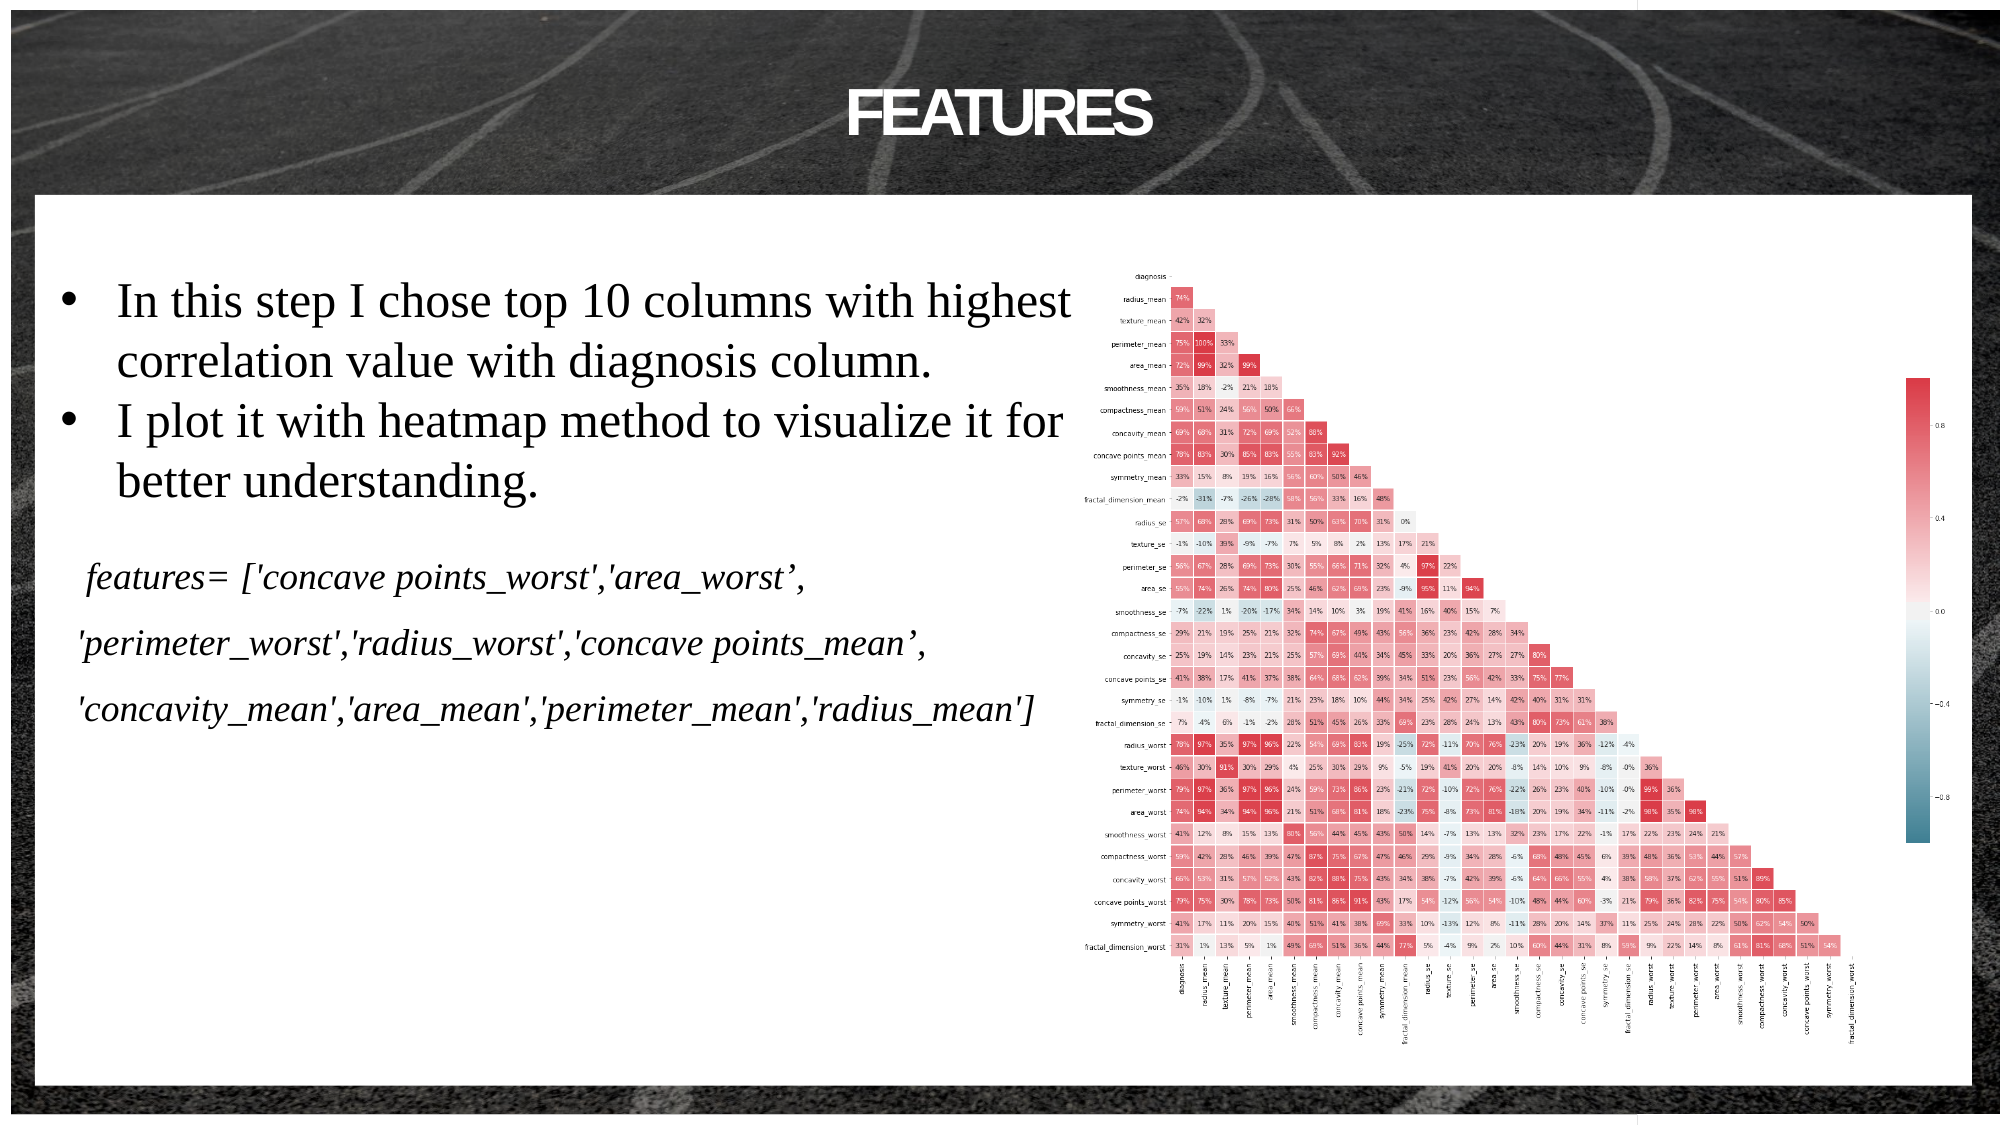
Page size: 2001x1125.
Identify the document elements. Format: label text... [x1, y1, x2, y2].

picture [11, 10, 2000, 1114]
title Features [0, 54, 11, 149]
